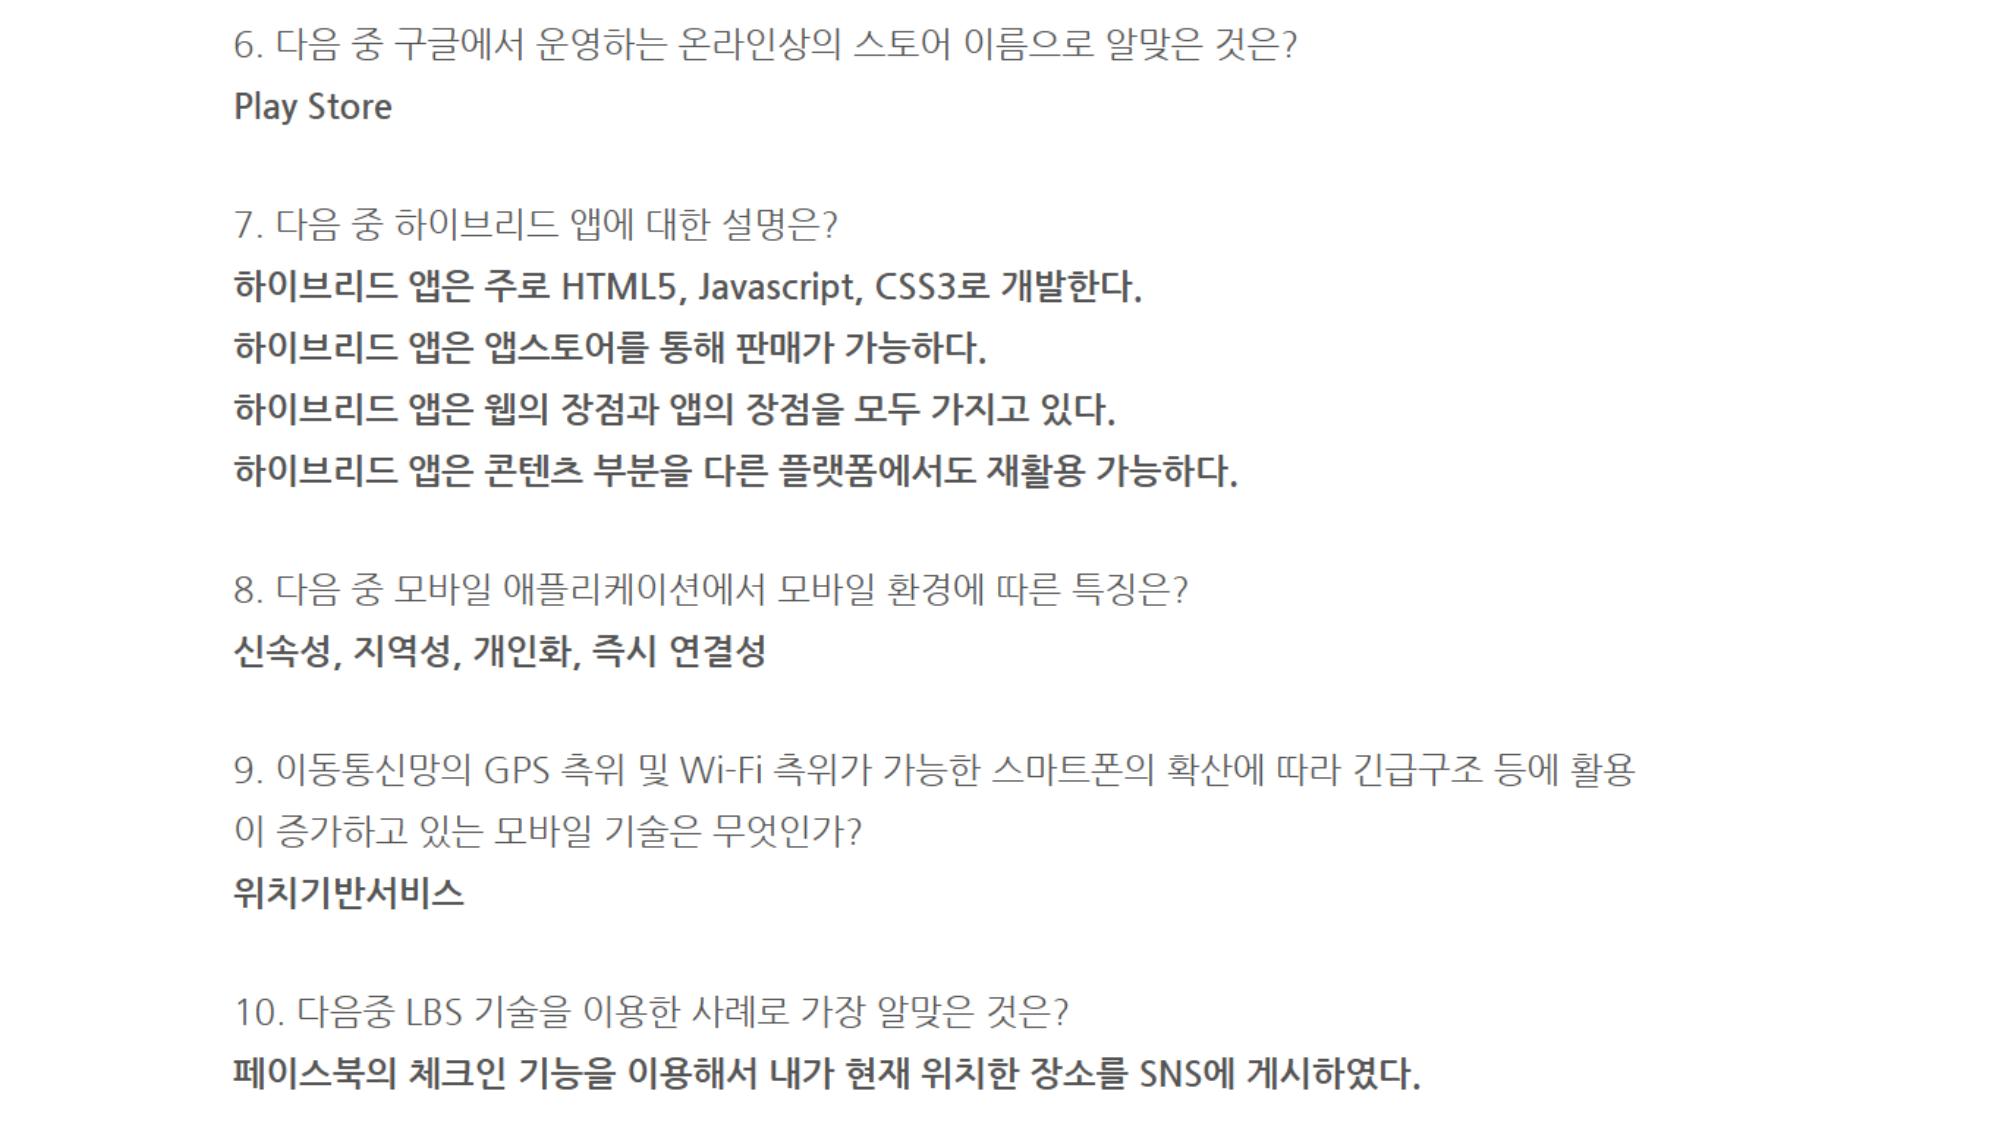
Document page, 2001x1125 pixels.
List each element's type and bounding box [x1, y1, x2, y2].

picture [198, 0, 1802, 1125]
